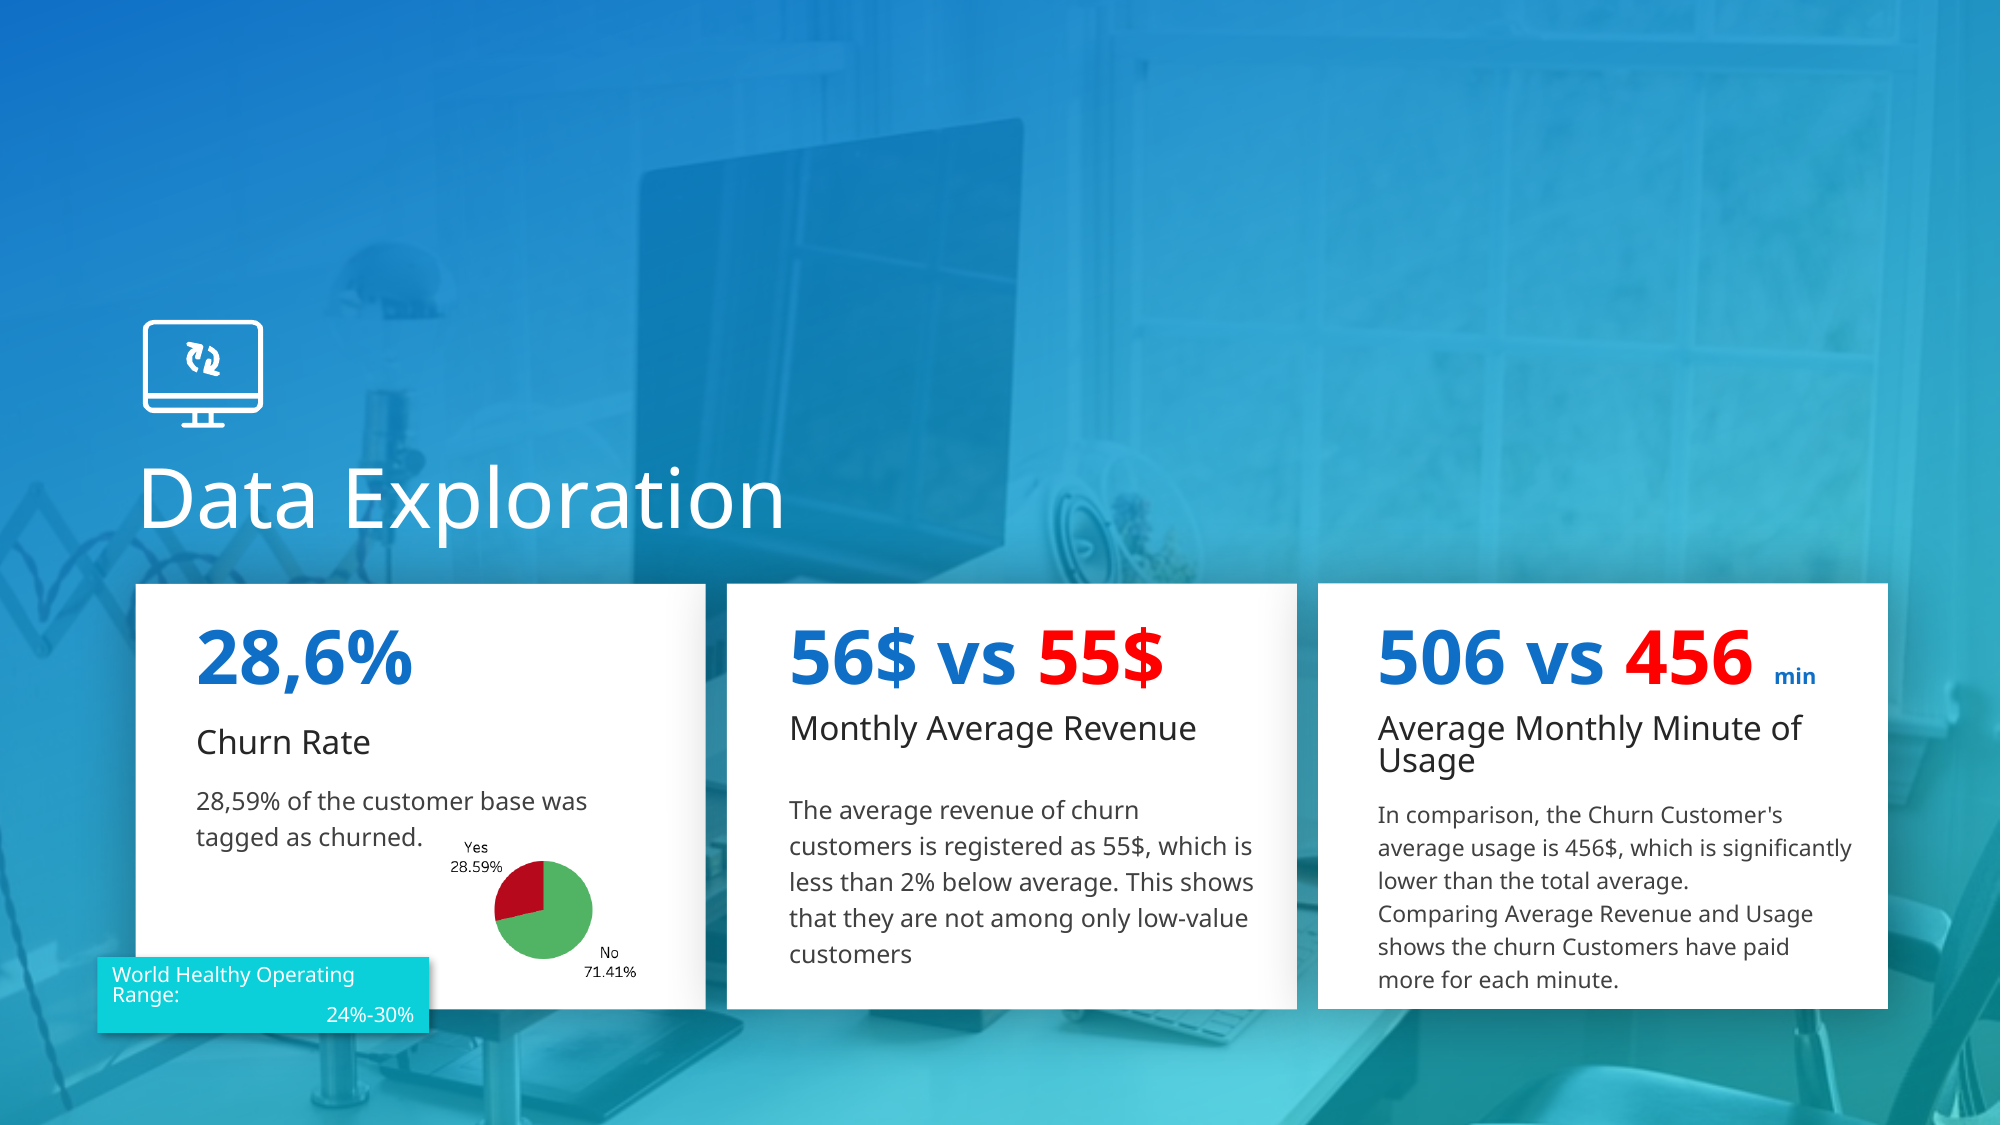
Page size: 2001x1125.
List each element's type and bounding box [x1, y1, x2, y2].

text_box [181, 619, 687, 858]
picture [0, 0, 2000, 1125]
text_box [774, 619, 1280, 940]
text_box [1363, 619, 1889, 968]
